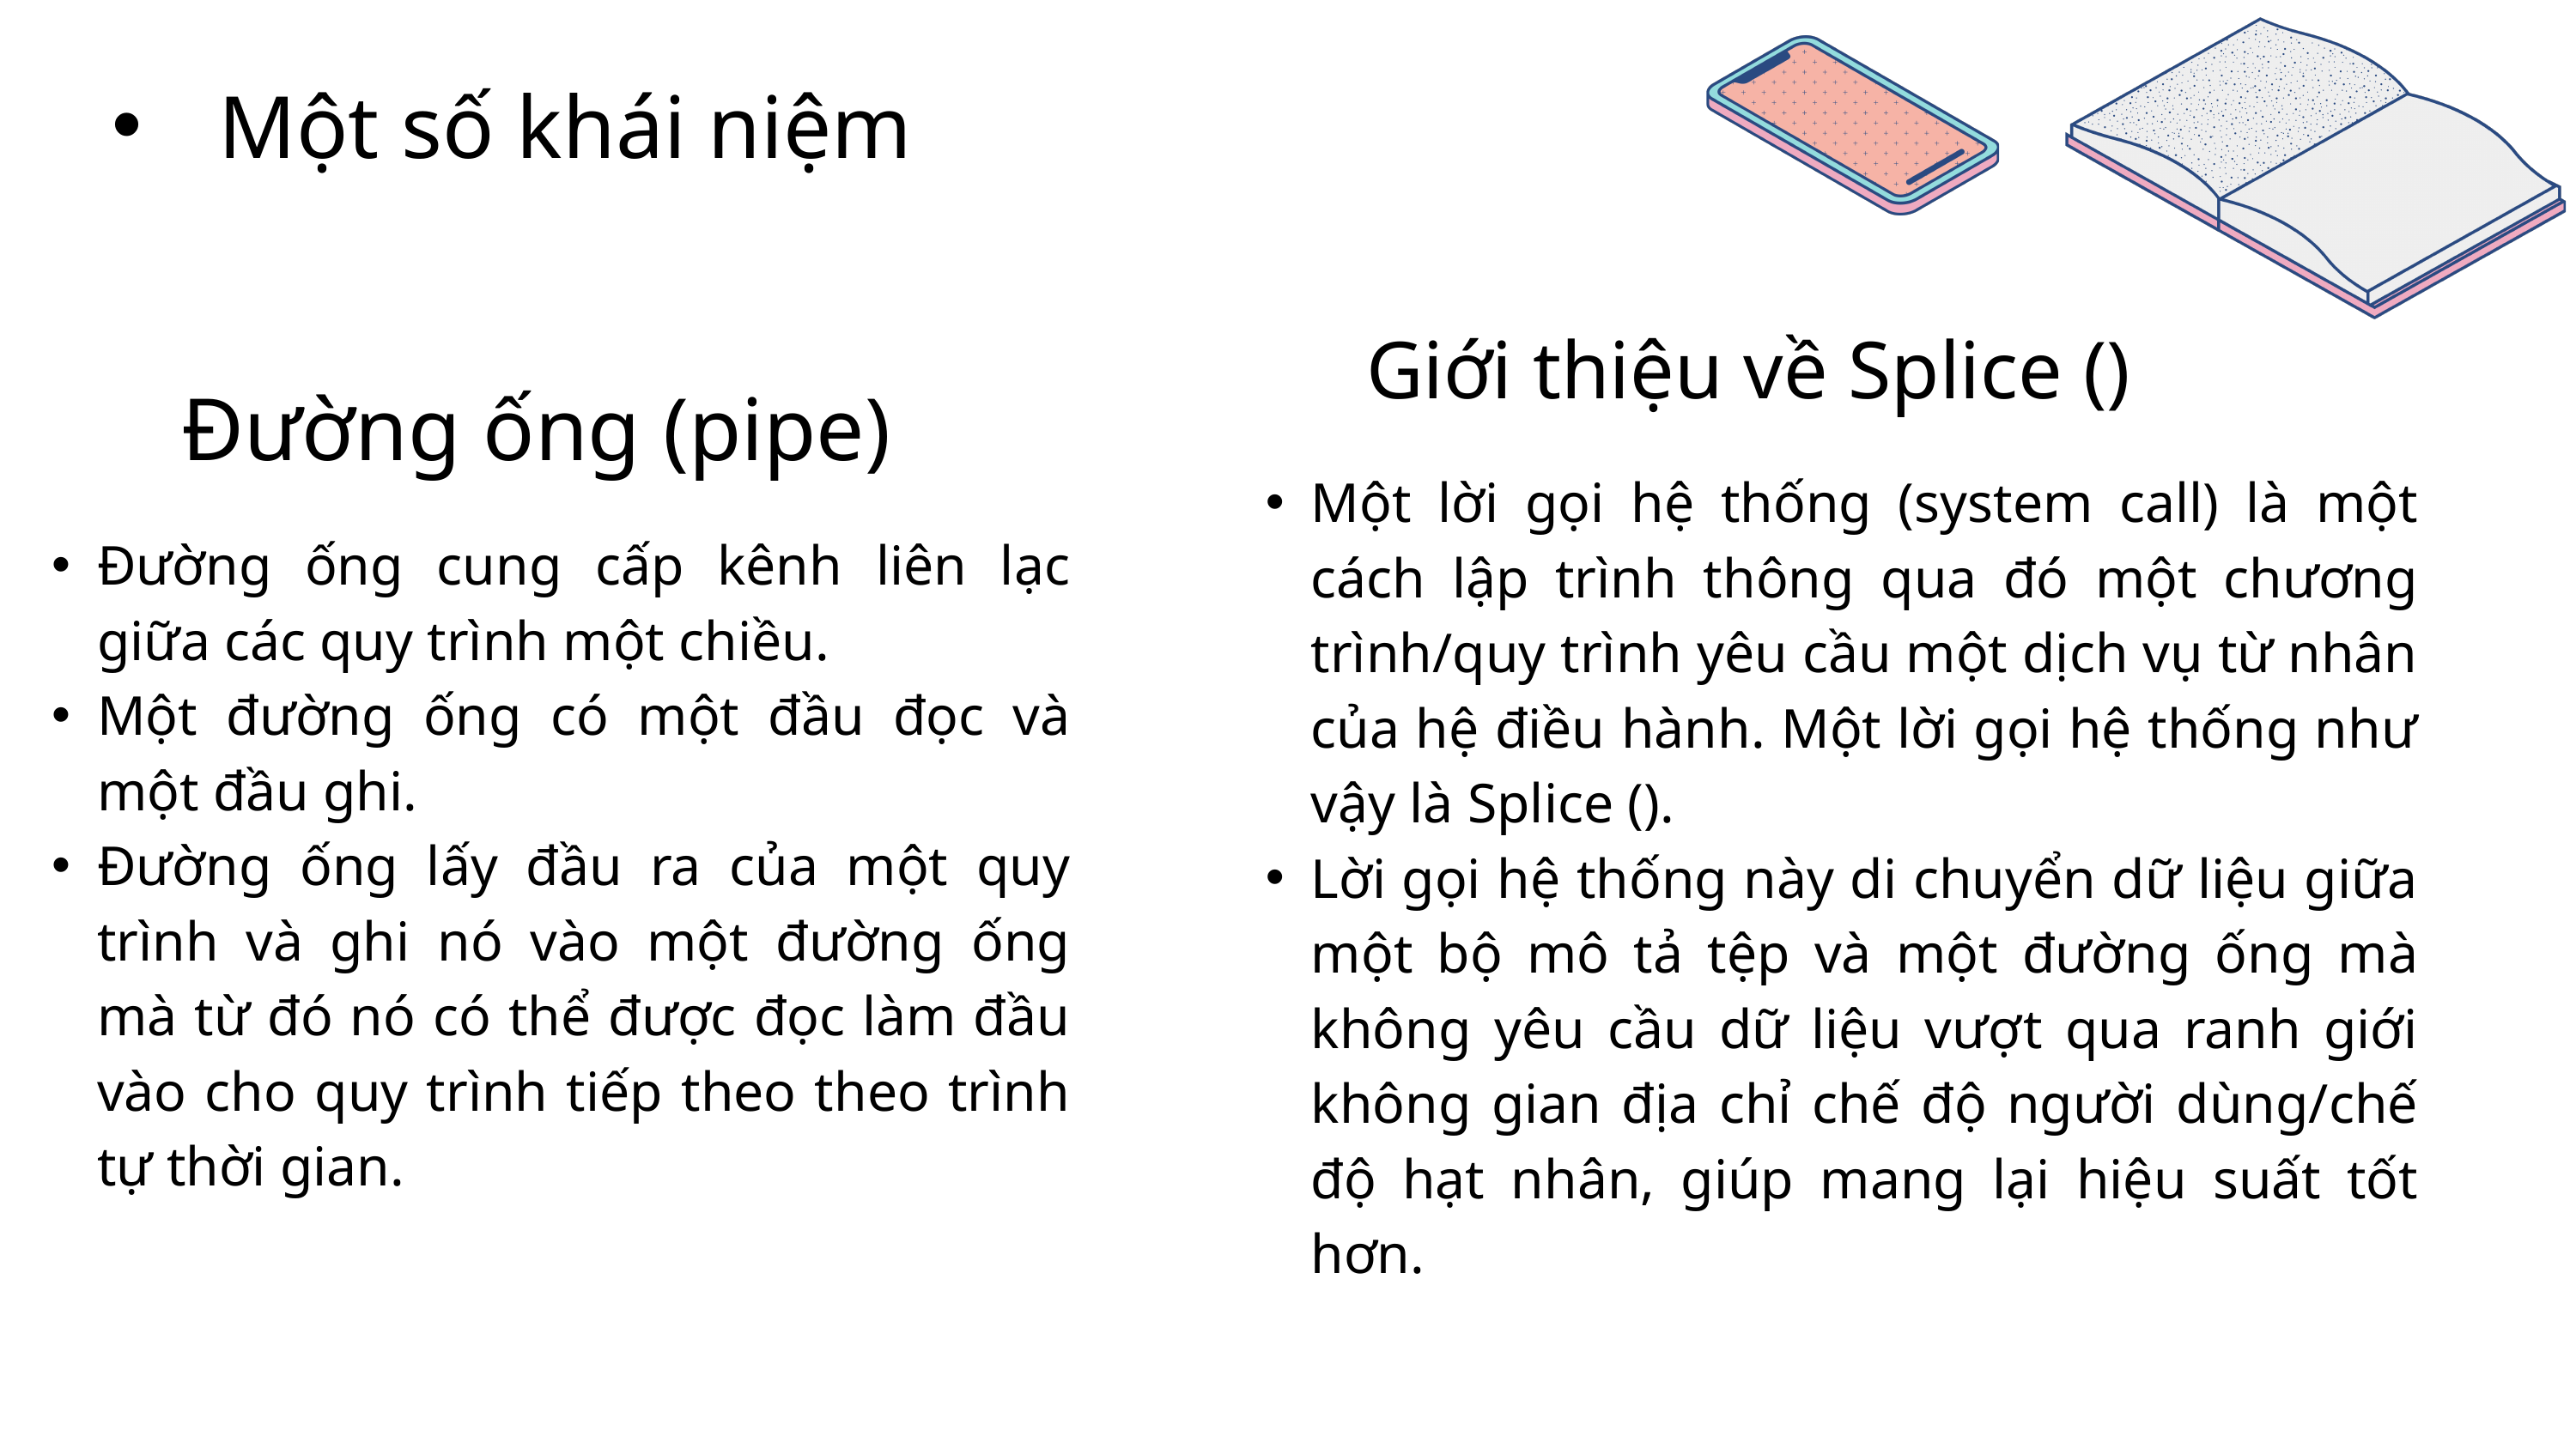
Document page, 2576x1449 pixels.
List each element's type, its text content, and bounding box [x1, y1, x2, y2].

text_box Đường ống (pipe) [125, 340, 970, 478]
text_box Giới thiệu về Splice () [1256, 276, 2241, 415]
text_box Một lời gọi hệ thống (system call) là một cách lập trình thông qua đó một chương trình/quy trình yêu cầu một dịch vụ từ nhân của hệ điều hành. Một lời gọi hệ thống như vậy là Splice (). Lời gọi hệ thống này di chuyển dữ liệu giữa một bộ mô tả tệp và một đường ống mà không yêu cầu dữ liệu vượt qua ranh giới không gian địa chỉ chế độ người dùng/chế độ hạt nhân, giúp mang lại hiệu suất tốt hơn. [1219, 458, 2420, 1435]
text_box Một số khái niệm [5, 0, 937, 176]
text_box [2065, 17, 2567, 319]
text_box [1706, 35, 2000, 215]
text_box Đường ống cung cấp kênh liên lạc giữa các quy trình một chiều. Một đường ống có một đầu đọc và một đầu ghi. Đường ống lấy đầu ra của một quy trình và ghi nó vào một đường ống mà từ đó nó có thể được đọc làm đầu vào cho quy trình tiếp theo theo trình tự thời gian. [5, 520, 1072, 1197]
